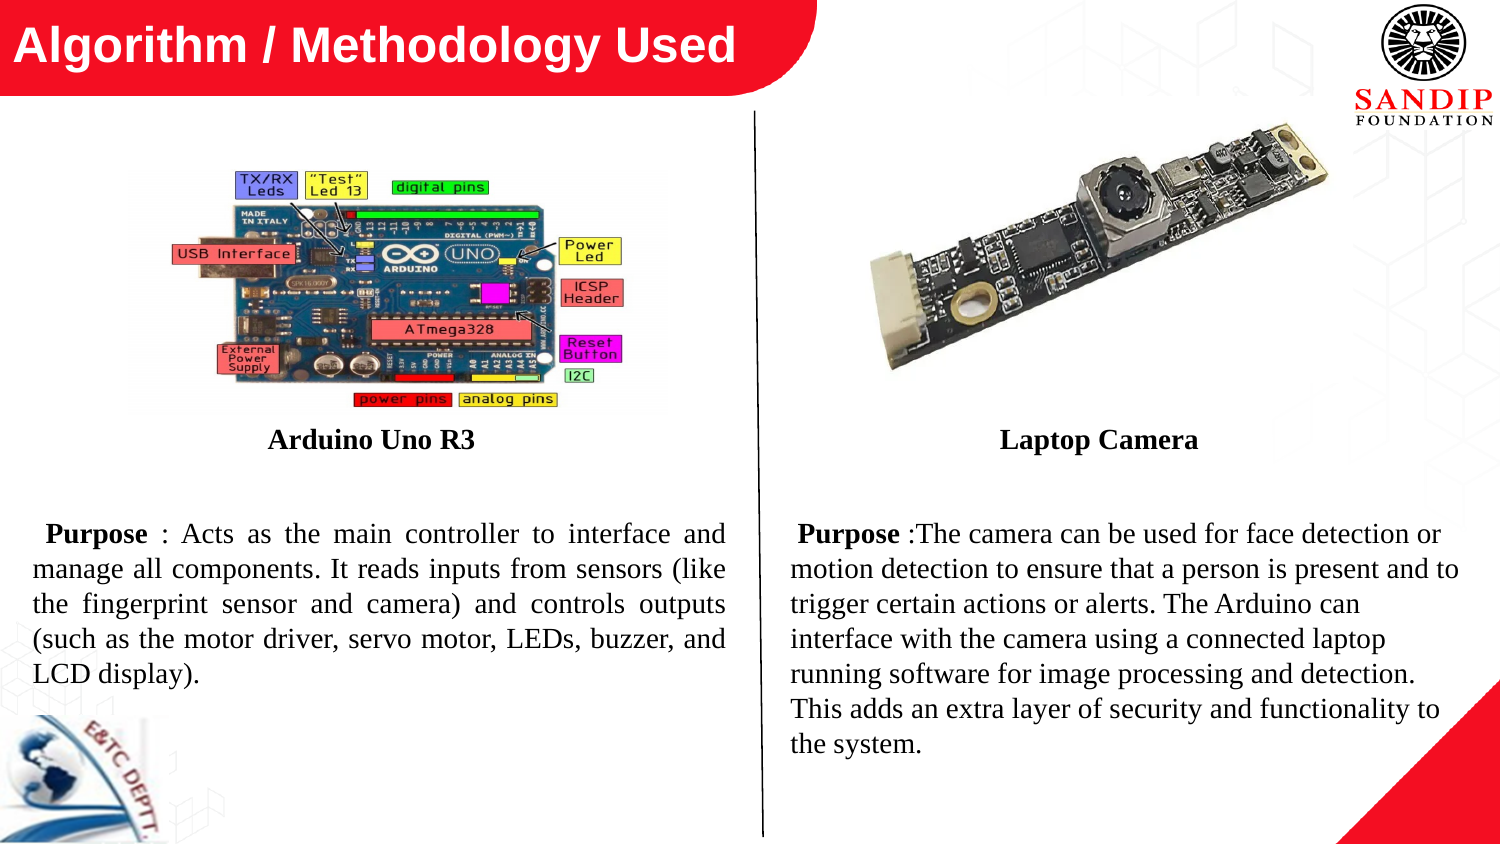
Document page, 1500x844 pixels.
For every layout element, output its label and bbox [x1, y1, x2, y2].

picture [0, 0, 1500, 844]
text_box [754, 110, 764, 838]
